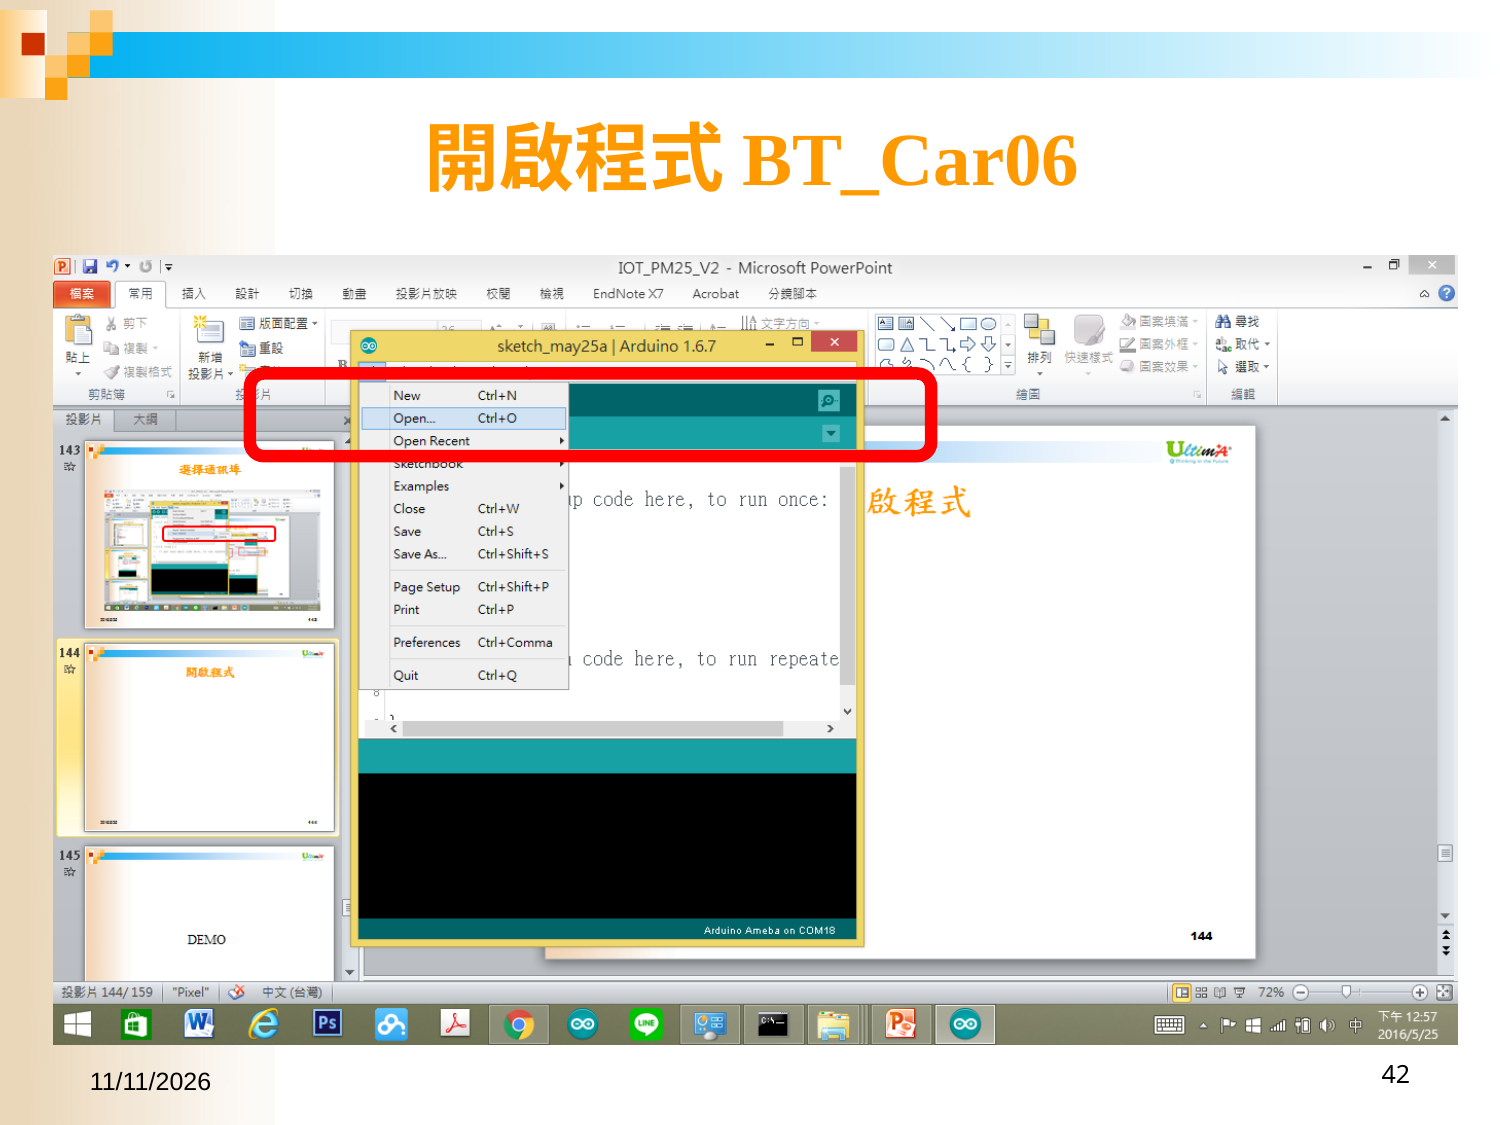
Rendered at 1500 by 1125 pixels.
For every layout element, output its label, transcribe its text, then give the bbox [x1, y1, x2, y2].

text_box 2017/1/14 [75, 1053, 425, 1103]
text_box 42 [1074, 1053, 1425, 1100]
title 開啟程式BT_Car06 [76, 42, 1427, 253]
picture [52, 255, 1458, 1045]
